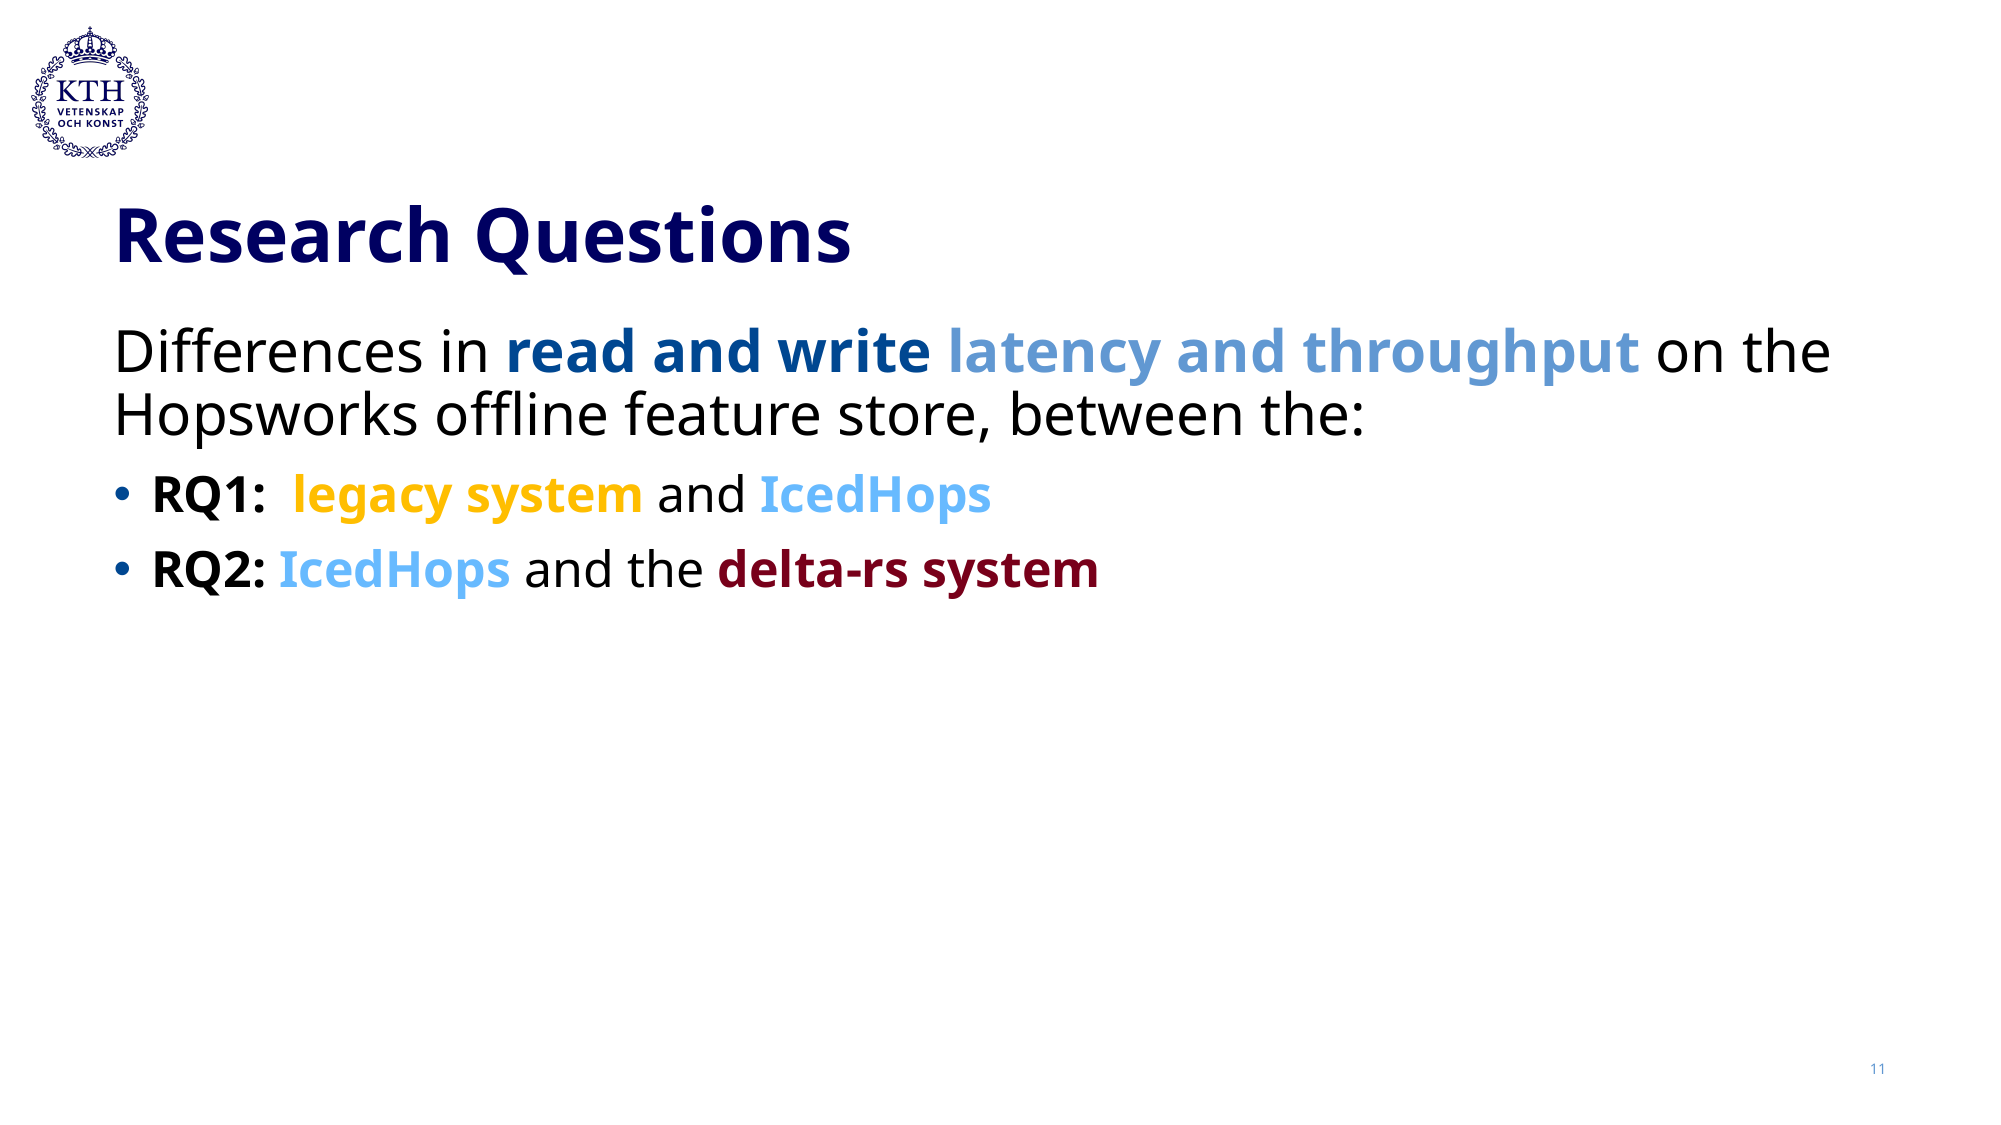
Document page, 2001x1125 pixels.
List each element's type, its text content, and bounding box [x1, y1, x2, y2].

picture [31, 26, 149, 158]
title Research Questions [98, 179, 1902, 273]
list Differences in read and write latency and throughput on the Hopsworks offline feature store, between the: RQ1: legacy system and IcedHops RQ2: IcedHops and the delta-rs system [98, 314, 1902, 1038]
slide_number 11 [1451, 1061, 1902, 1078]
